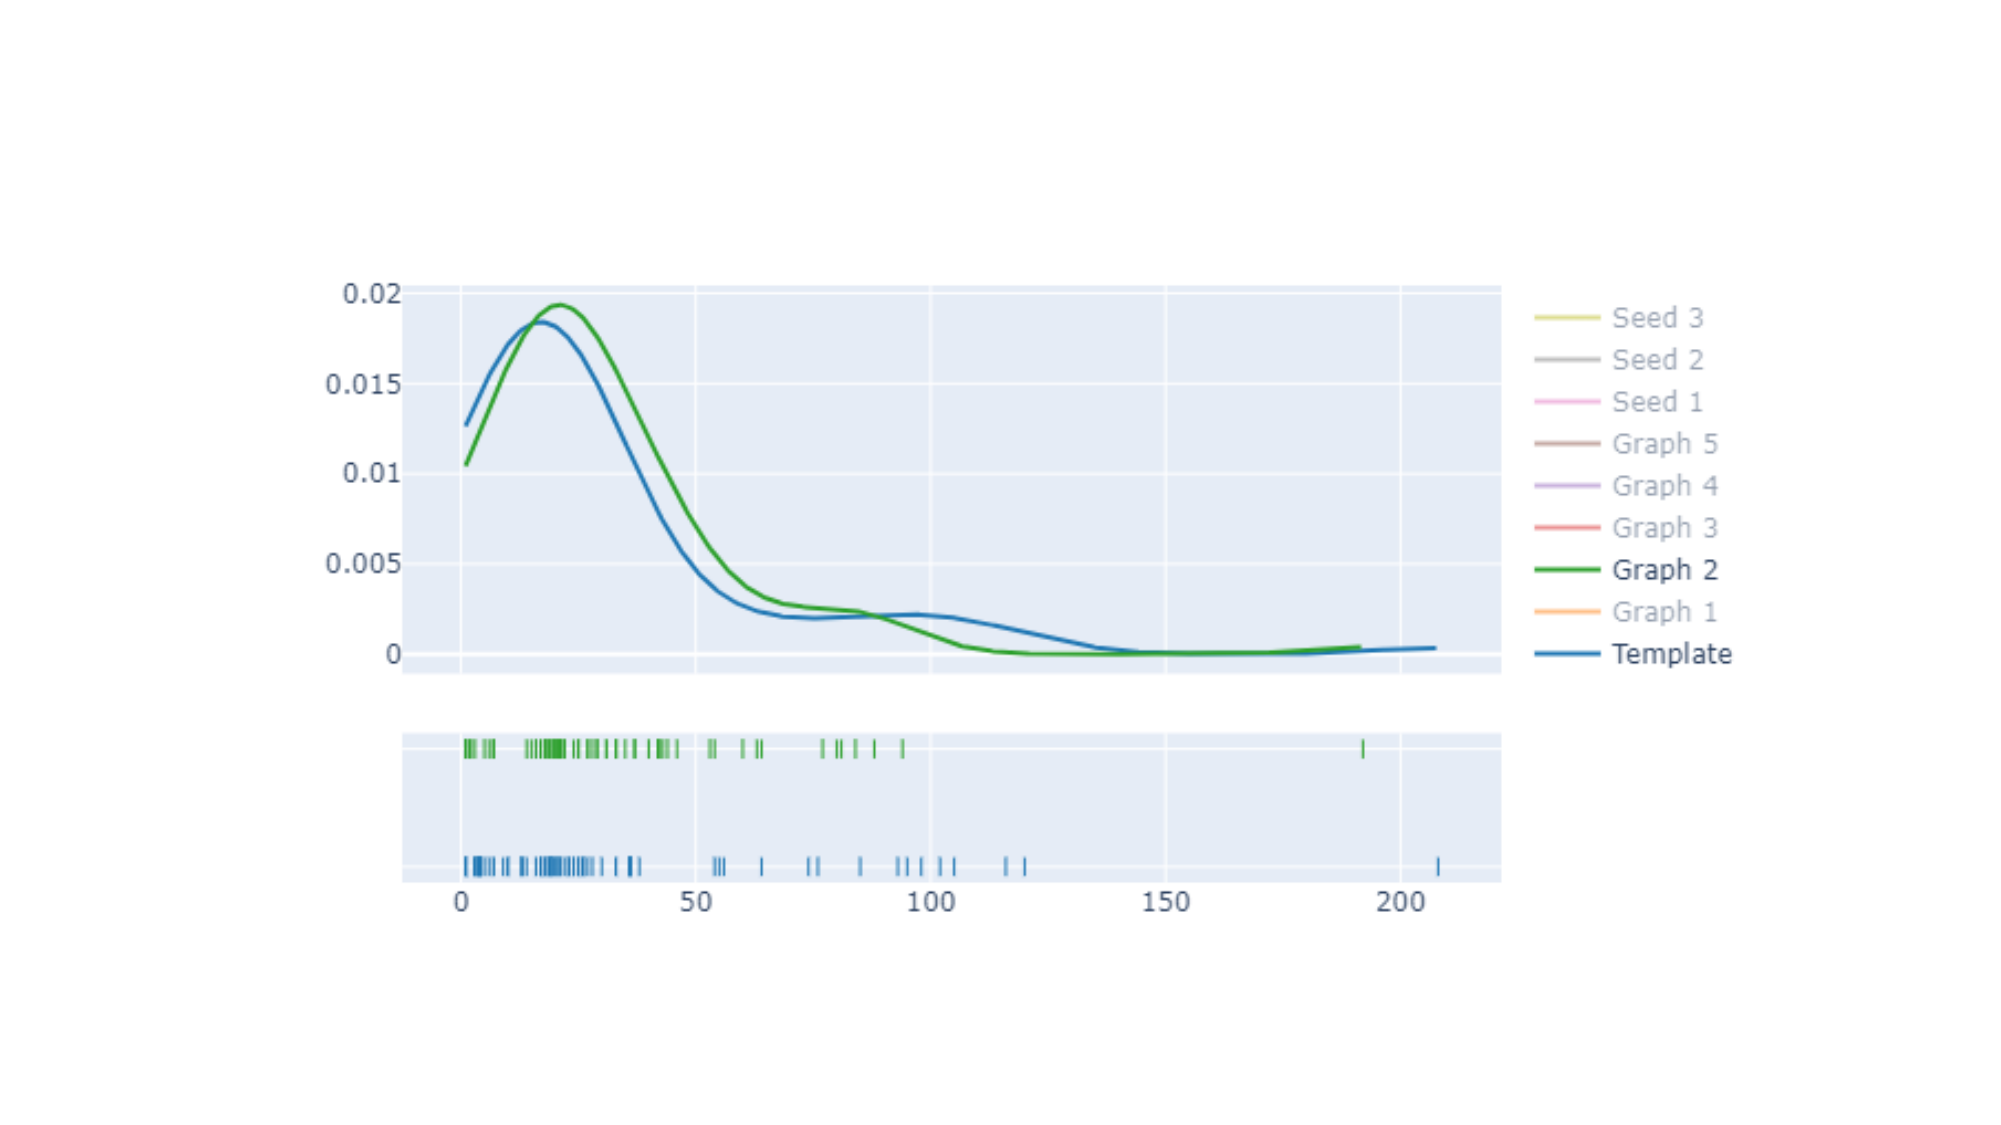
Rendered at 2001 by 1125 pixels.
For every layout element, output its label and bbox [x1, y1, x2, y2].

picture [226, 65, 1774, 1060]
